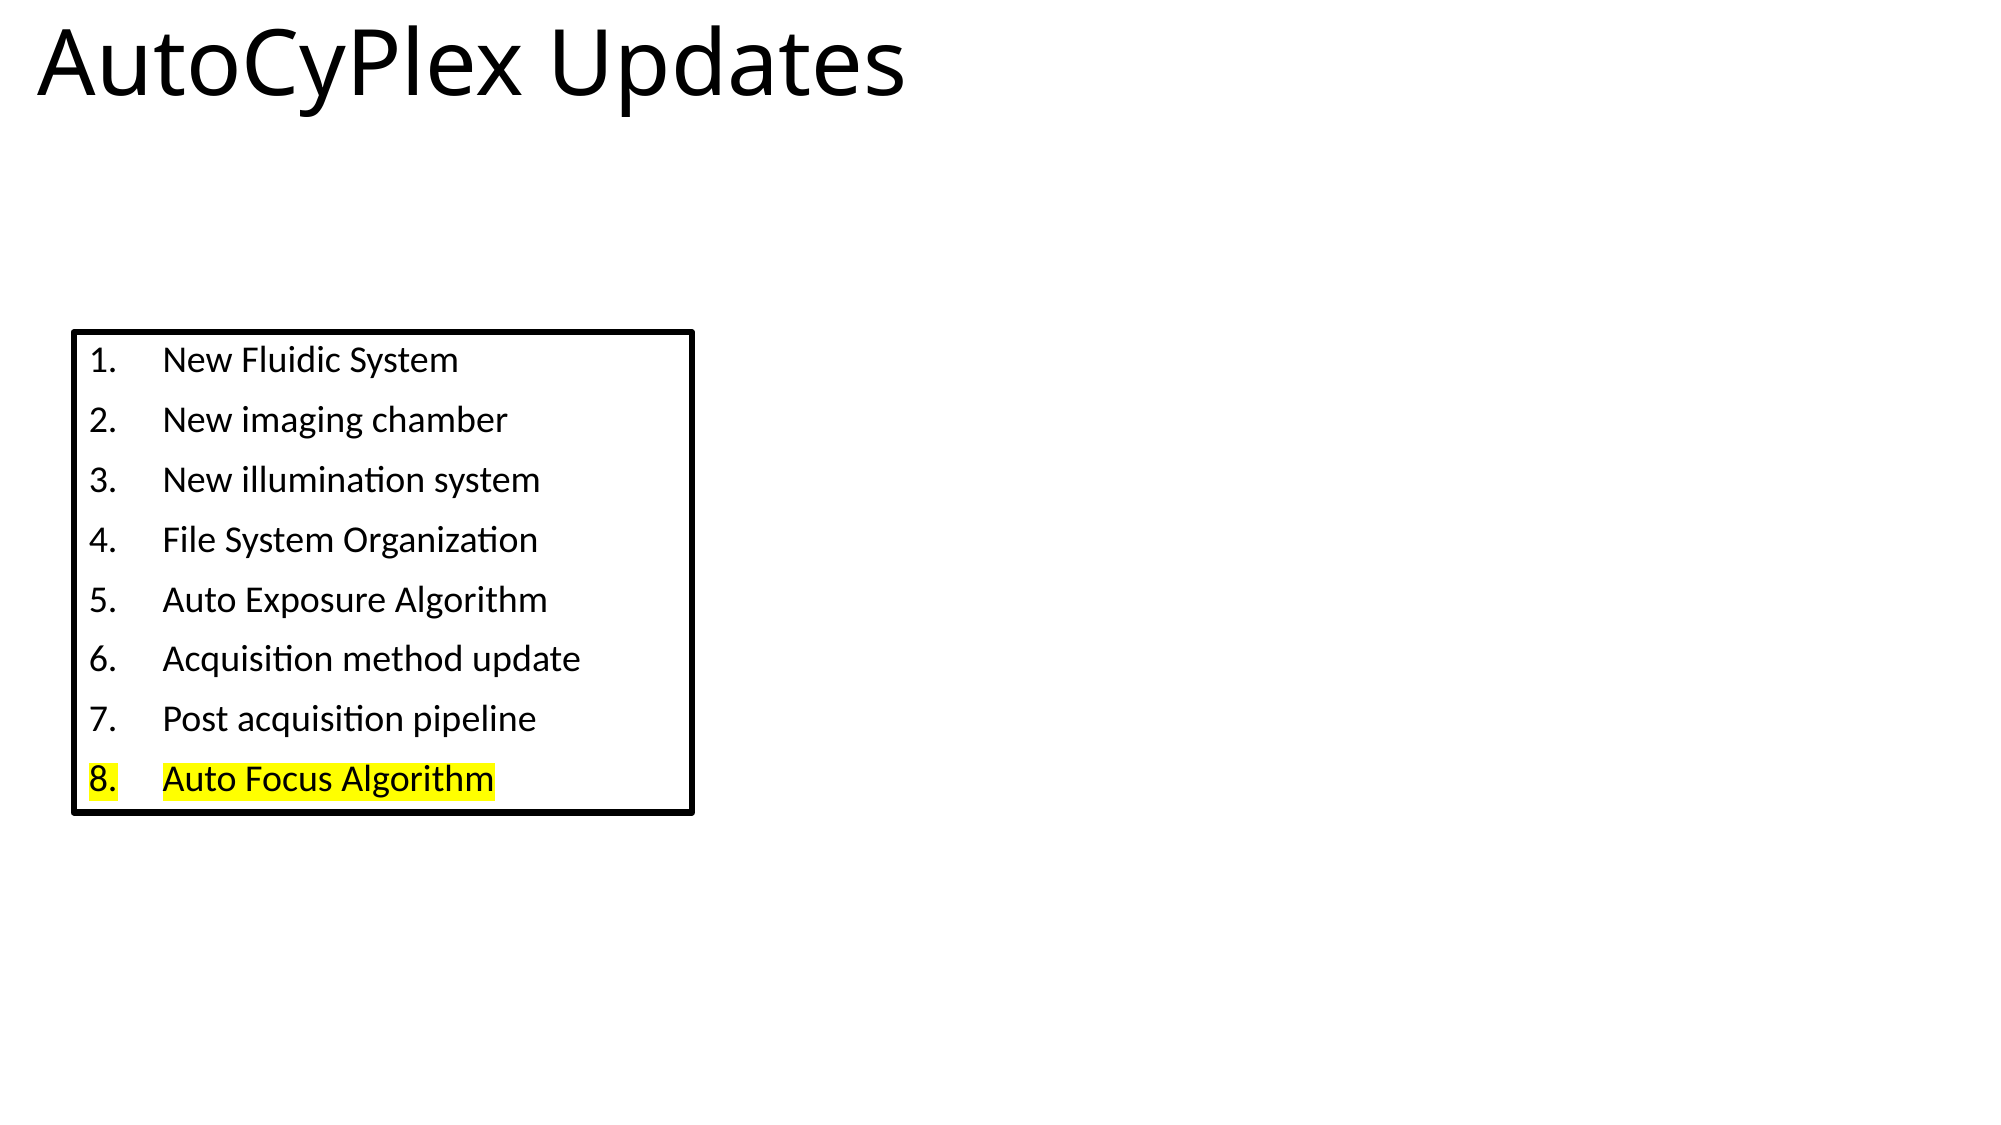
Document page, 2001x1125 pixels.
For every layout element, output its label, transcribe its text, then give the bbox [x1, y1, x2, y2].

list New Fluidic System New imaging chamber New illumination system File System Organization Auto Exposure Algorithm Acquisition method update Post acquisition pipeline Auto Focus Algorithm [73, 332, 692, 813]
title AutoCyPlex Updates [22, 0, 1748, 153]
